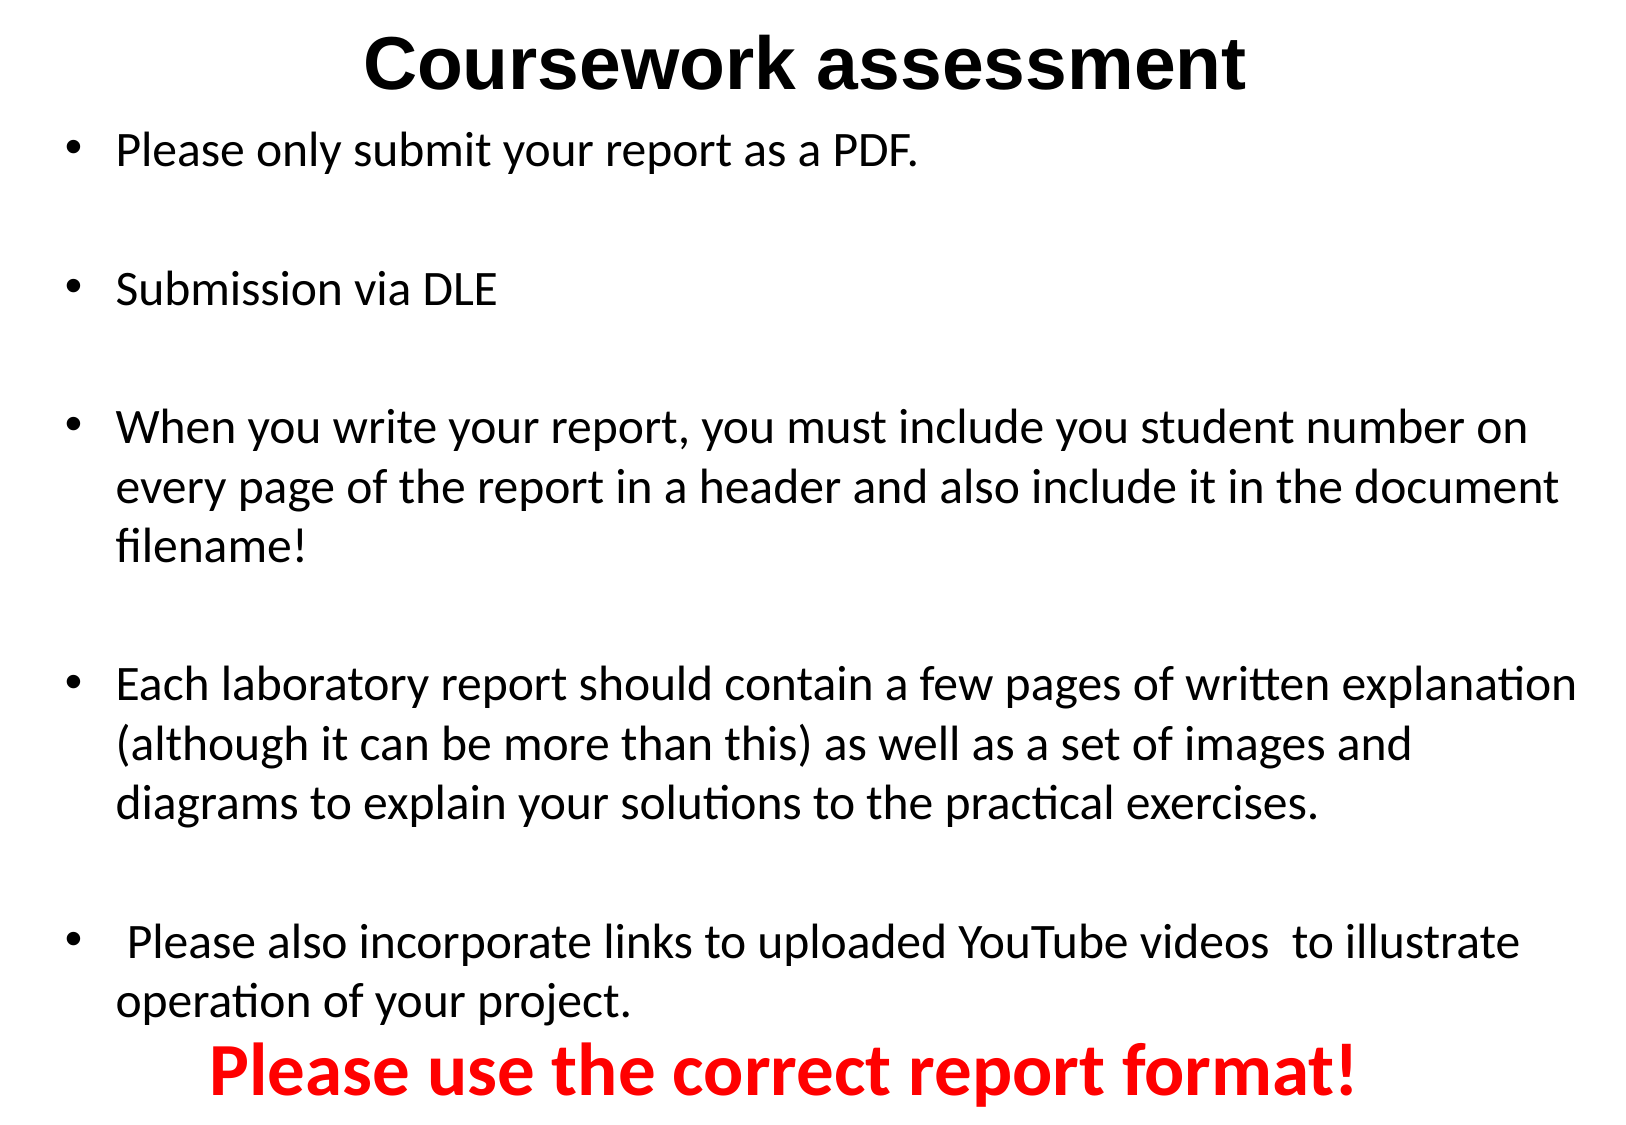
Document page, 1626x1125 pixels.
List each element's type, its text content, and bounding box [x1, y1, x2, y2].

text_box Coursework assessment [73, 0, 1537, 119]
text_box Please use the correct report format! [53, 1005, 1517, 1125]
list Please only submit your report as a PDF. Submission via DLE When you write your report, you must include you student number on every page of the report in a header and also include it in the document filename! Each laboratory report should contain a few pages of written explanation (although it can be more than this) as well as a set of images and diagrams to explain your solutions to the practical exercises. Please also incorporate links to uploaded YouTube videos to illustrate operation of your project. [49, 109, 1594, 1052]
